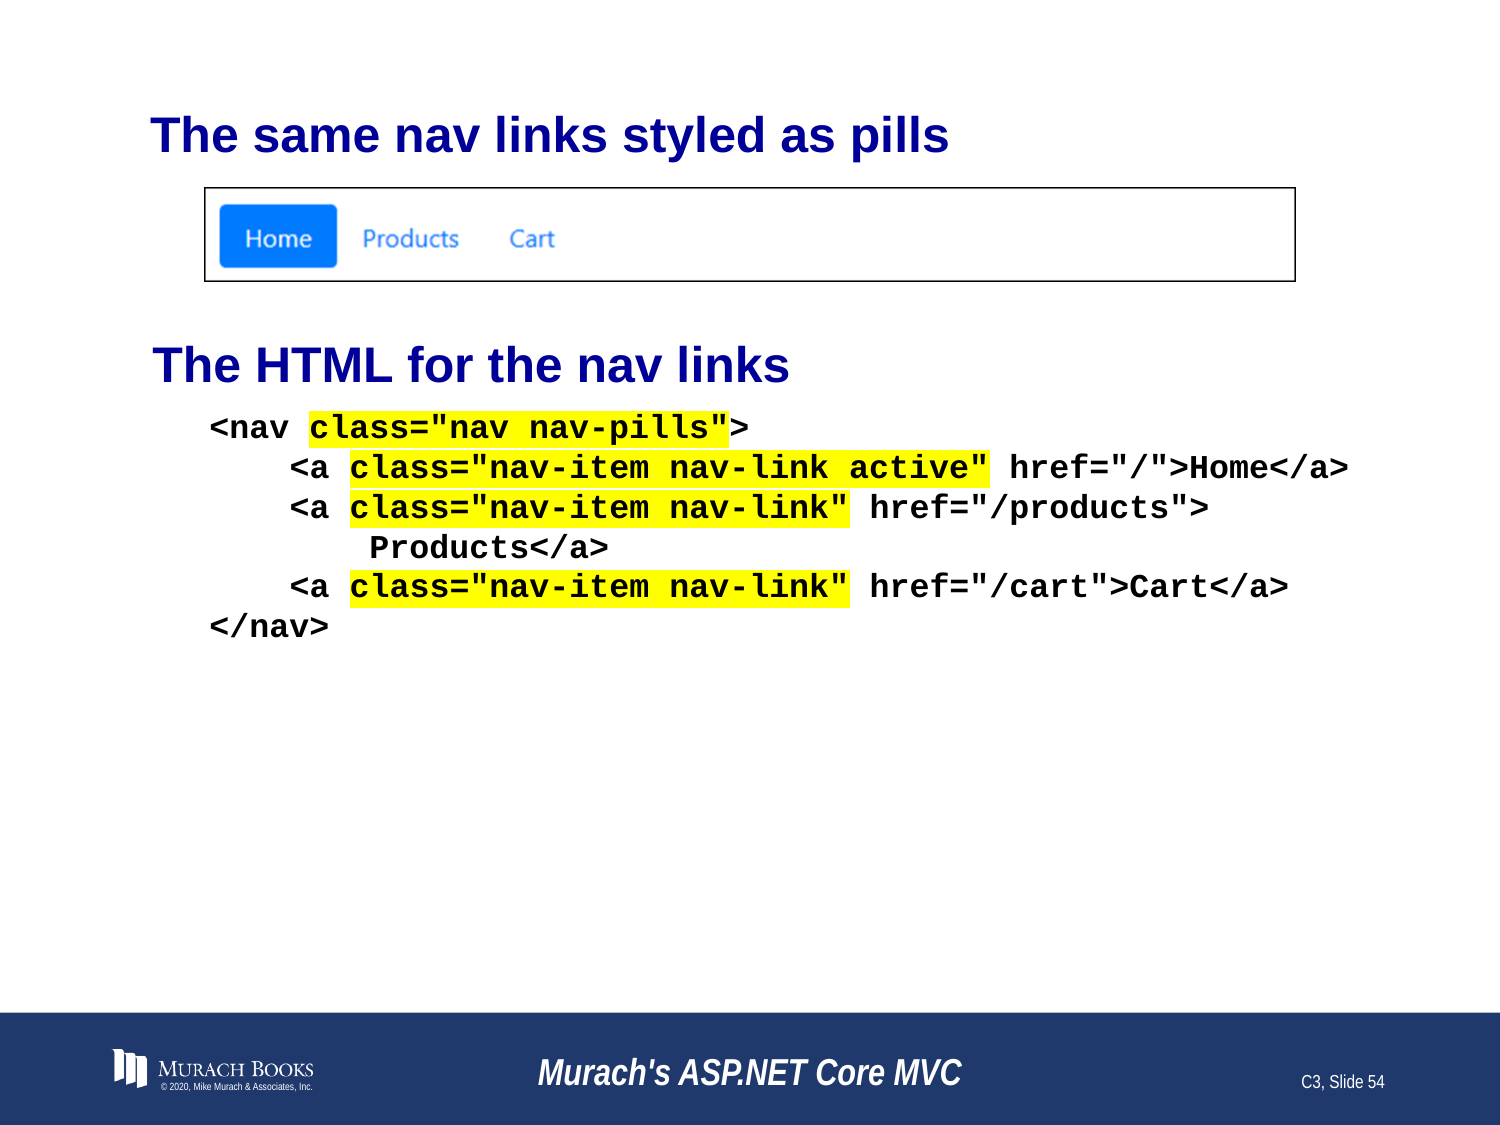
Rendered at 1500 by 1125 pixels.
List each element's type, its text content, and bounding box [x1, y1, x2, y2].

title The same nav links styled as pills [150, 102, 1350, 164]
slide_number C3, Slide 54 [1087, 1025, 1400, 1100]
list The HTML for the nav links <nav class="nav nav-pills"> <a class="nav-item nav-link active" href="/">Home</a> <a class="nav-item nav-link" href="/products"> Products</a> <a class="nav-item nav-link" href="/cart">Cart</a> </nav> [137, 324, 1375, 688]
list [204, 187, 1296, 282]
slide_number Murach's ASP.NET Core MVC [463, 1025, 1050, 1100]
footer © 2020, Mike Murach & Associates, Inc. [12, 1025, 463, 1100]
